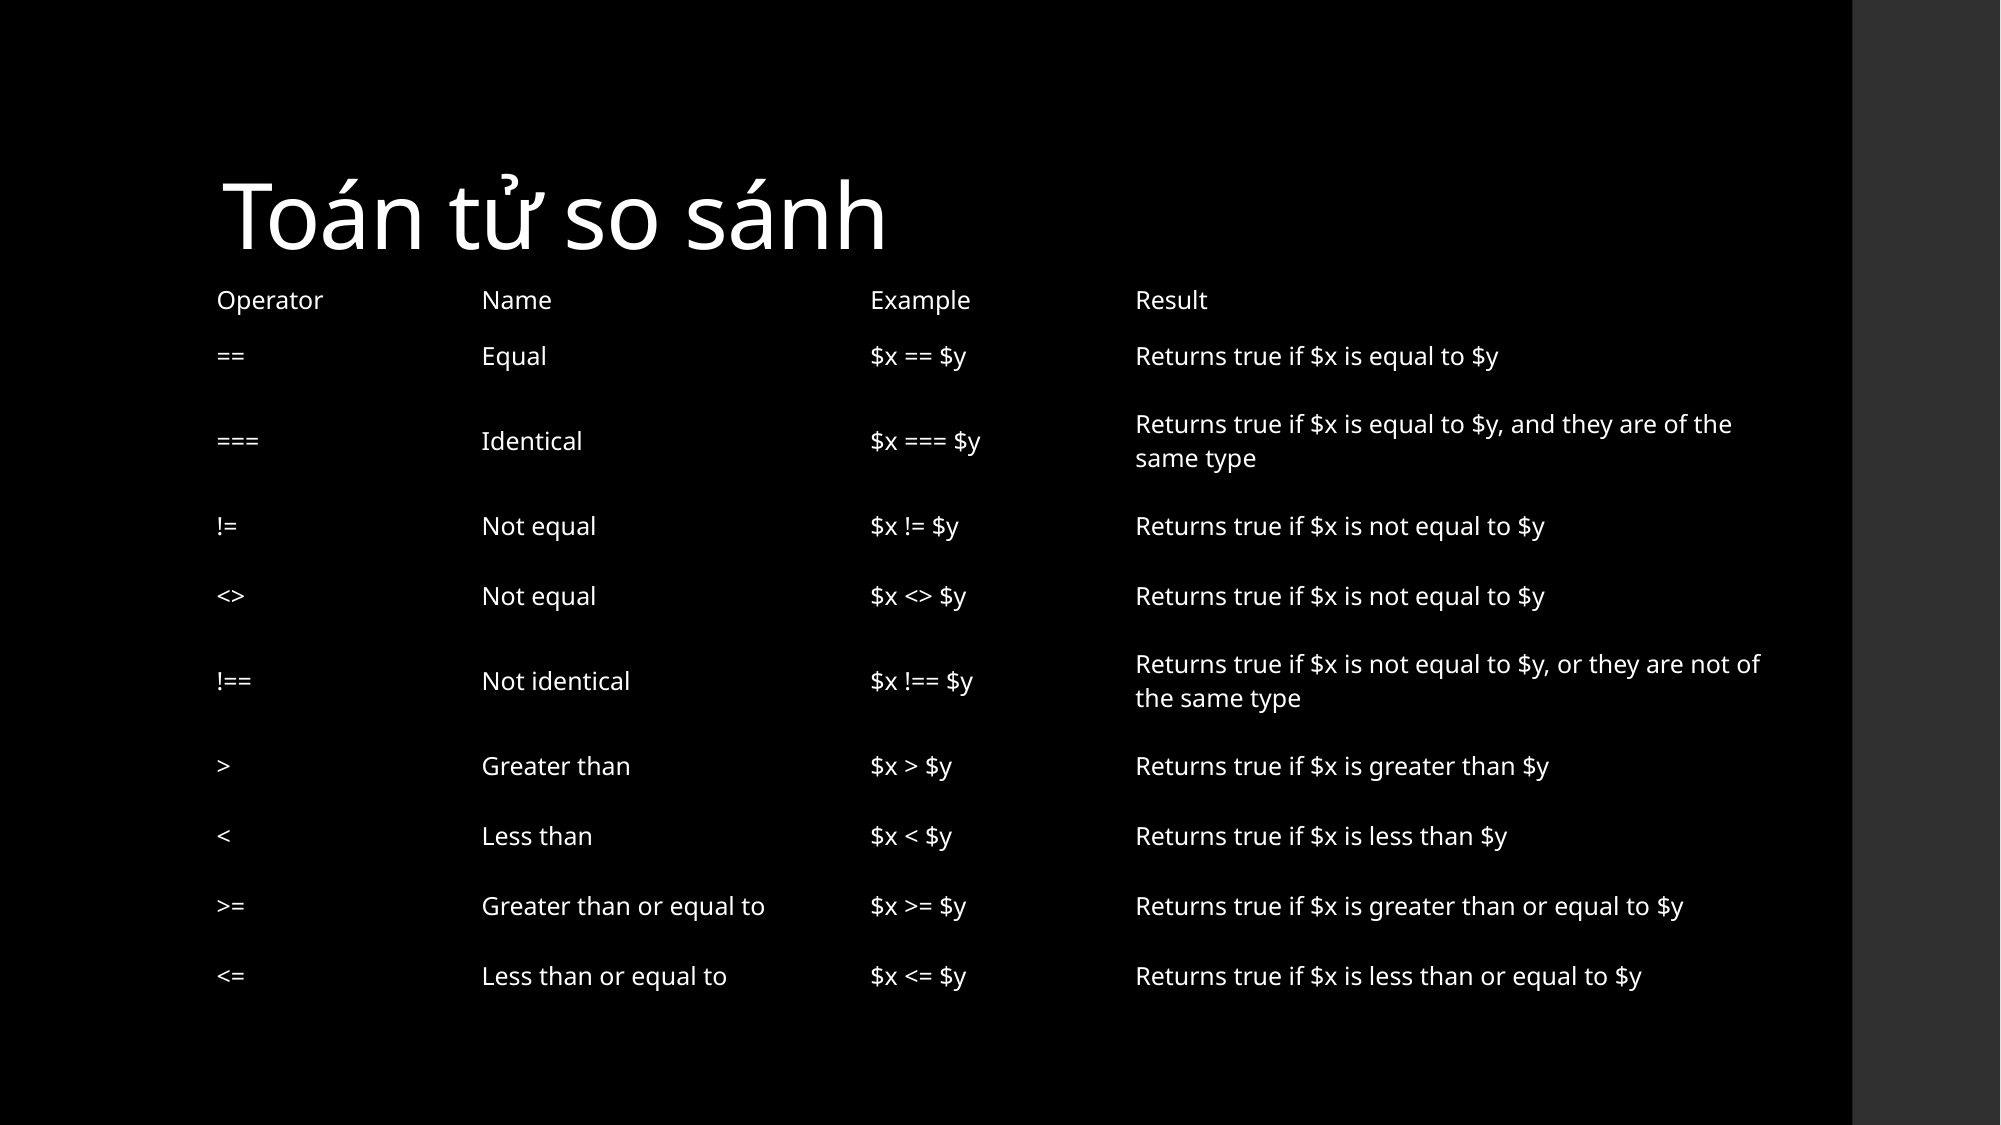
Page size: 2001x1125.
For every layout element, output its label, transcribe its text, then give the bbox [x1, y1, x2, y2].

table_header Result [1126, 277, 1797, 321]
table_cell Not identical [472, 631, 861, 731]
table_cell Returns true if $x is equal to $y [1126, 321, 1797, 391]
table_cell $x < $y [861, 801, 1126, 871]
table_cell > [207, 731, 472, 801]
table_cell <= [207, 940, 472, 1010]
table_cell === [207, 391, 472, 491]
table_cell $x > $y [861, 731, 1126, 801]
table_cell $x <= $y [861, 940, 1126, 1010]
table_cell Not equal [472, 491, 861, 561]
table_cell Returns true if $x is not equal to $y [1126, 561, 1797, 631]
table_cell $x <> $y [861, 561, 1126, 631]
table_cell == [207, 321, 472, 391]
title Toán tử so sánh [206, 60, 1797, 278]
table_cell $x !== $y [861, 631, 1126, 731]
table_cell Less than or equal to [472, 940, 861, 1010]
table_cell Returns true if $x is greater than $y [1126, 731, 1797, 801]
table_cell Returns true if $x is greater than or equal to $y [1126, 871, 1797, 940]
table_cell Not equal [472, 561, 861, 631]
table_cell Less than [472, 801, 861, 871]
table_cell != [207, 491, 472, 561]
table_cell Greater than [472, 731, 861, 801]
table_cell Greater than or equal to [472, 871, 861, 940]
table_cell Identical [472, 391, 861, 491]
table_cell <> [207, 561, 472, 631]
table_cell Returns true if $x is equal to $y, and they are of the same type [1126, 391, 1797, 491]
table_cell $x === $y [861, 391, 1126, 491]
table_header Example [861, 277, 1126, 321]
table_cell !== [207, 631, 472, 731]
table_cell >= [207, 871, 472, 940]
table_cell Returns true if $x is less than $y [1126, 801, 1797, 871]
table_cell $x >= $y [861, 871, 1126, 940]
table_cell Returns true if $x is not equal to $y, or they are not of the same type [1126, 631, 1797, 731]
table_cell $x != $y [861, 491, 1126, 561]
table_cell Returns true if $x is not equal to $y [1126, 491, 1797, 561]
table_header Name [472, 277, 861, 321]
table_cell Equal [472, 321, 861, 391]
table_cell Returns true if $x is less than or equal to $y [1126, 940, 1797, 1010]
table_cell $x == $y [861, 321, 1126, 391]
table_header Operator [207, 277, 472, 321]
table_cell < [207, 801, 472, 871]
